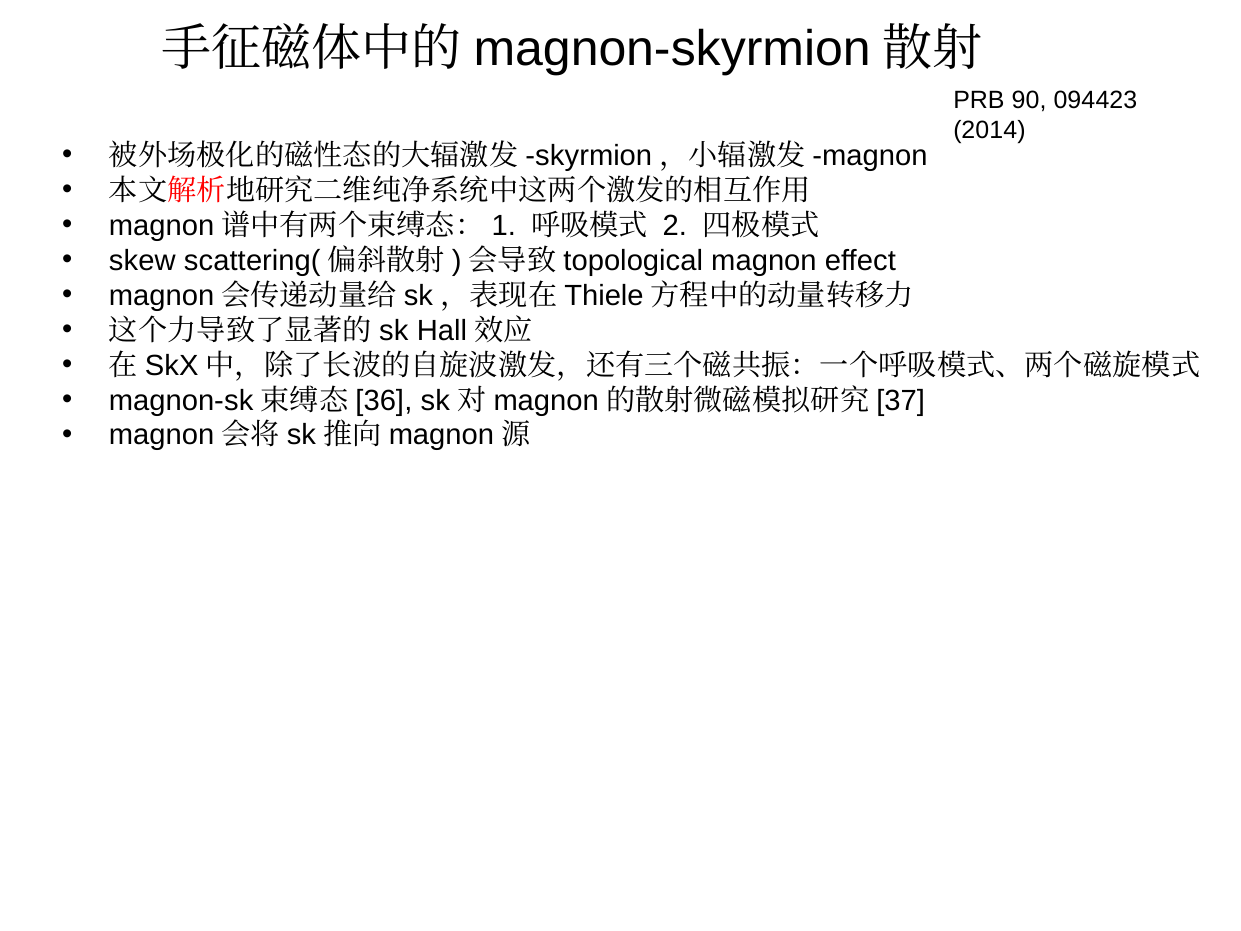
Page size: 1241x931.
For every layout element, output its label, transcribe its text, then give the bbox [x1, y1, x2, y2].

text_box 手征磁体中的magnon-skyrmion散射 [146, 8, 998, 83]
text_box PRB 90, 094423 (2014) [938, 76, 1224, 152]
text_box 被外场极化的磁性态的大辐激发-skyrmion，小辐激发-magnon 本文解析地研究二维纯净系统中这两个激发的相互作用 magnon谱中有两个束缚态：1. 呼吸模式 2. 四极模式 skew scattering(偏斜散射)会导致topological magnon effect magnon会传递动量给sk，表现在Thiele方程中的动量转移力 这个力导致了显著的sk Hall效应 在SkX中，除了长波的自旋波激发，还有三个磁共振：一个呼吸模式、两个磁旋模式 magnon-sk束缚态[36], sk对magnon的散射微磁模拟研究[37] magnon会将sk推向magnon源 [47, 128, 1216, 459]
